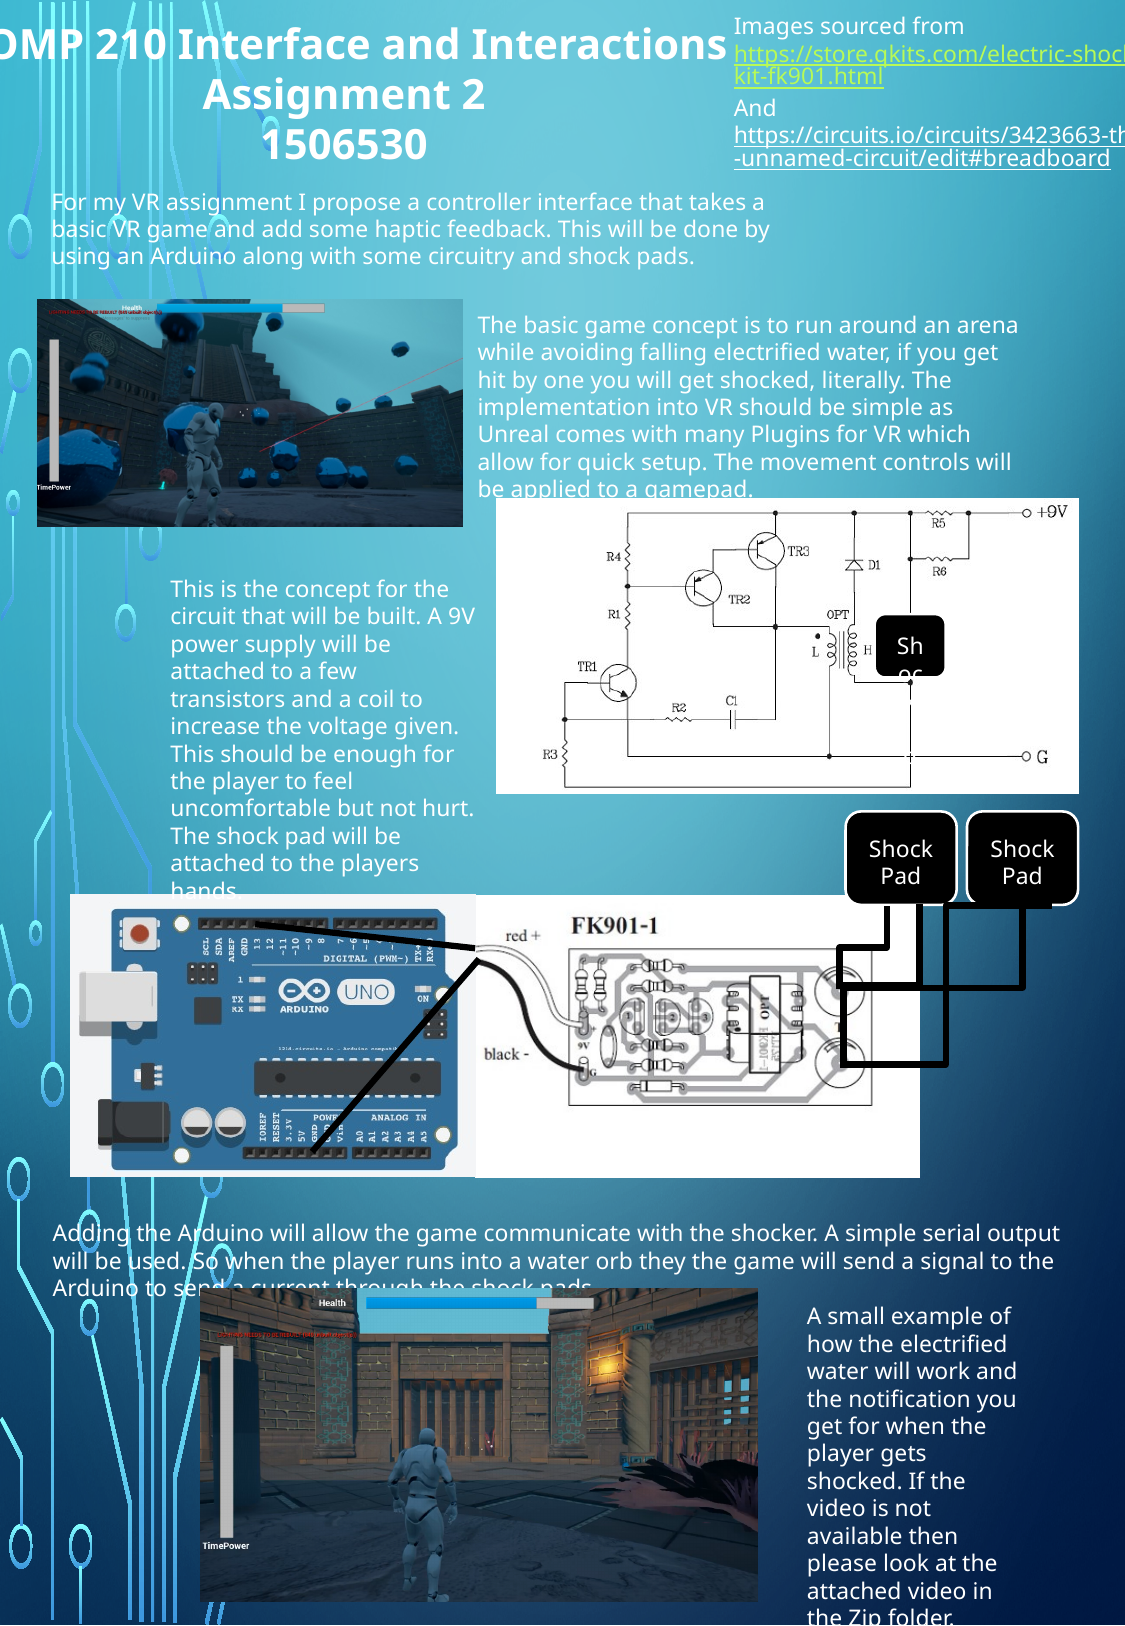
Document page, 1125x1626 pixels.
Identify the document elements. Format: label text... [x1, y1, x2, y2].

text_box Adding the Arduino will allow the game communicate with the shocker. A simple serial output will be used. So when the player runs into a water orb they the game will send a signal to the Arduino to send a current through the shock pads. [37, 1211, 1109, 1309]
picture [37, 299, 463, 527]
text_box COMP 210 Interface and Interactions Assignment 2 1506530 [0, 10, 749, 176]
text_box A small example of how the electrified water will work and the notification you get for when the player gets shocked. If the video is not available then please look at the attached video in the Zip folder. [792, 1294, 1043, 1625]
text_box For my VR assignment I propose a controller interface that takes a basic VR game and add some haptic feedback. This will be done by using an Arduino along with some circuitry and shock pads. [36, 179, 788, 277]
text_box The basic game concept is to run around an arena while avoiding falling electrified water, if you get hit by one you will get shocked, literally. The implementation into VR should be simple as Unreal comes with many Plugins for VR which allow for quick setup. The movement controls will be applied to a gamepad. [463, 302, 1035, 510]
text_box Images sourced from https://store.qkits.com/electric-shock-kit-fk901.html And https://circuits.io/circuits/3423663-the-unnamed-circuit/edit#breadboard [719, 4, 1125, 164]
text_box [495, 498, 1079, 794]
text_box This is the concept for the circuit that will be built. A 9V power supply will be attached to a few transistors and a coil to increase the voltage given. This should be enough for the player to feel uncomfortable but not hurt. The shock pad will be attached to the players hands. [155, 566, 493, 811]
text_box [70, 811, 1079, 1178]
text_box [199, 1287, 760, 1603]
